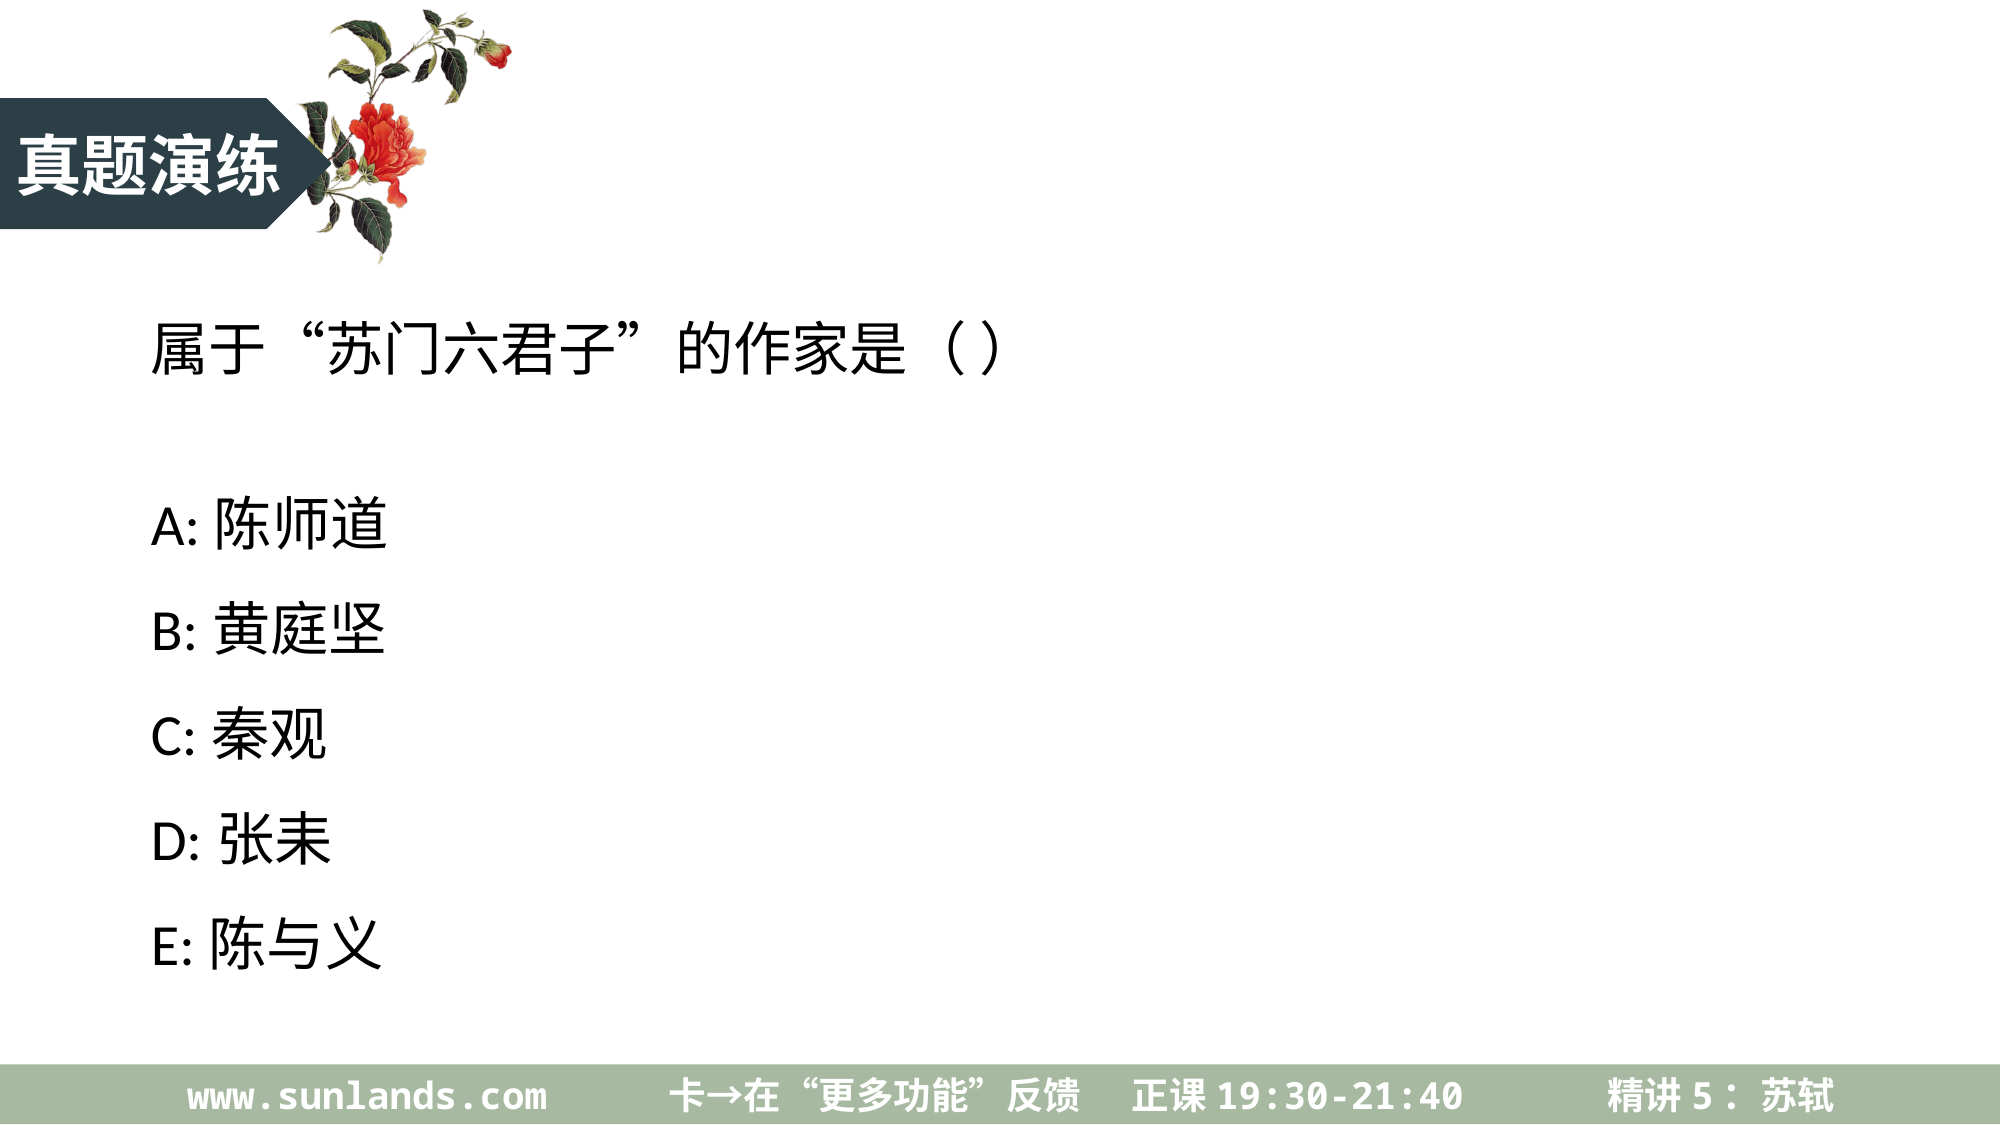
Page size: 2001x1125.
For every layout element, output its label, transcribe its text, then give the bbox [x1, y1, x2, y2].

text_box 属于“苏门六君子”的作家是（ ） A:陈师道 B:黄庭坚 C:秦观 D:张耒 E:陈与义 [136, 269, 1908, 985]
text_box 真题演练 [0, 98, 260, 230]
picture [209, 0, 571, 289]
